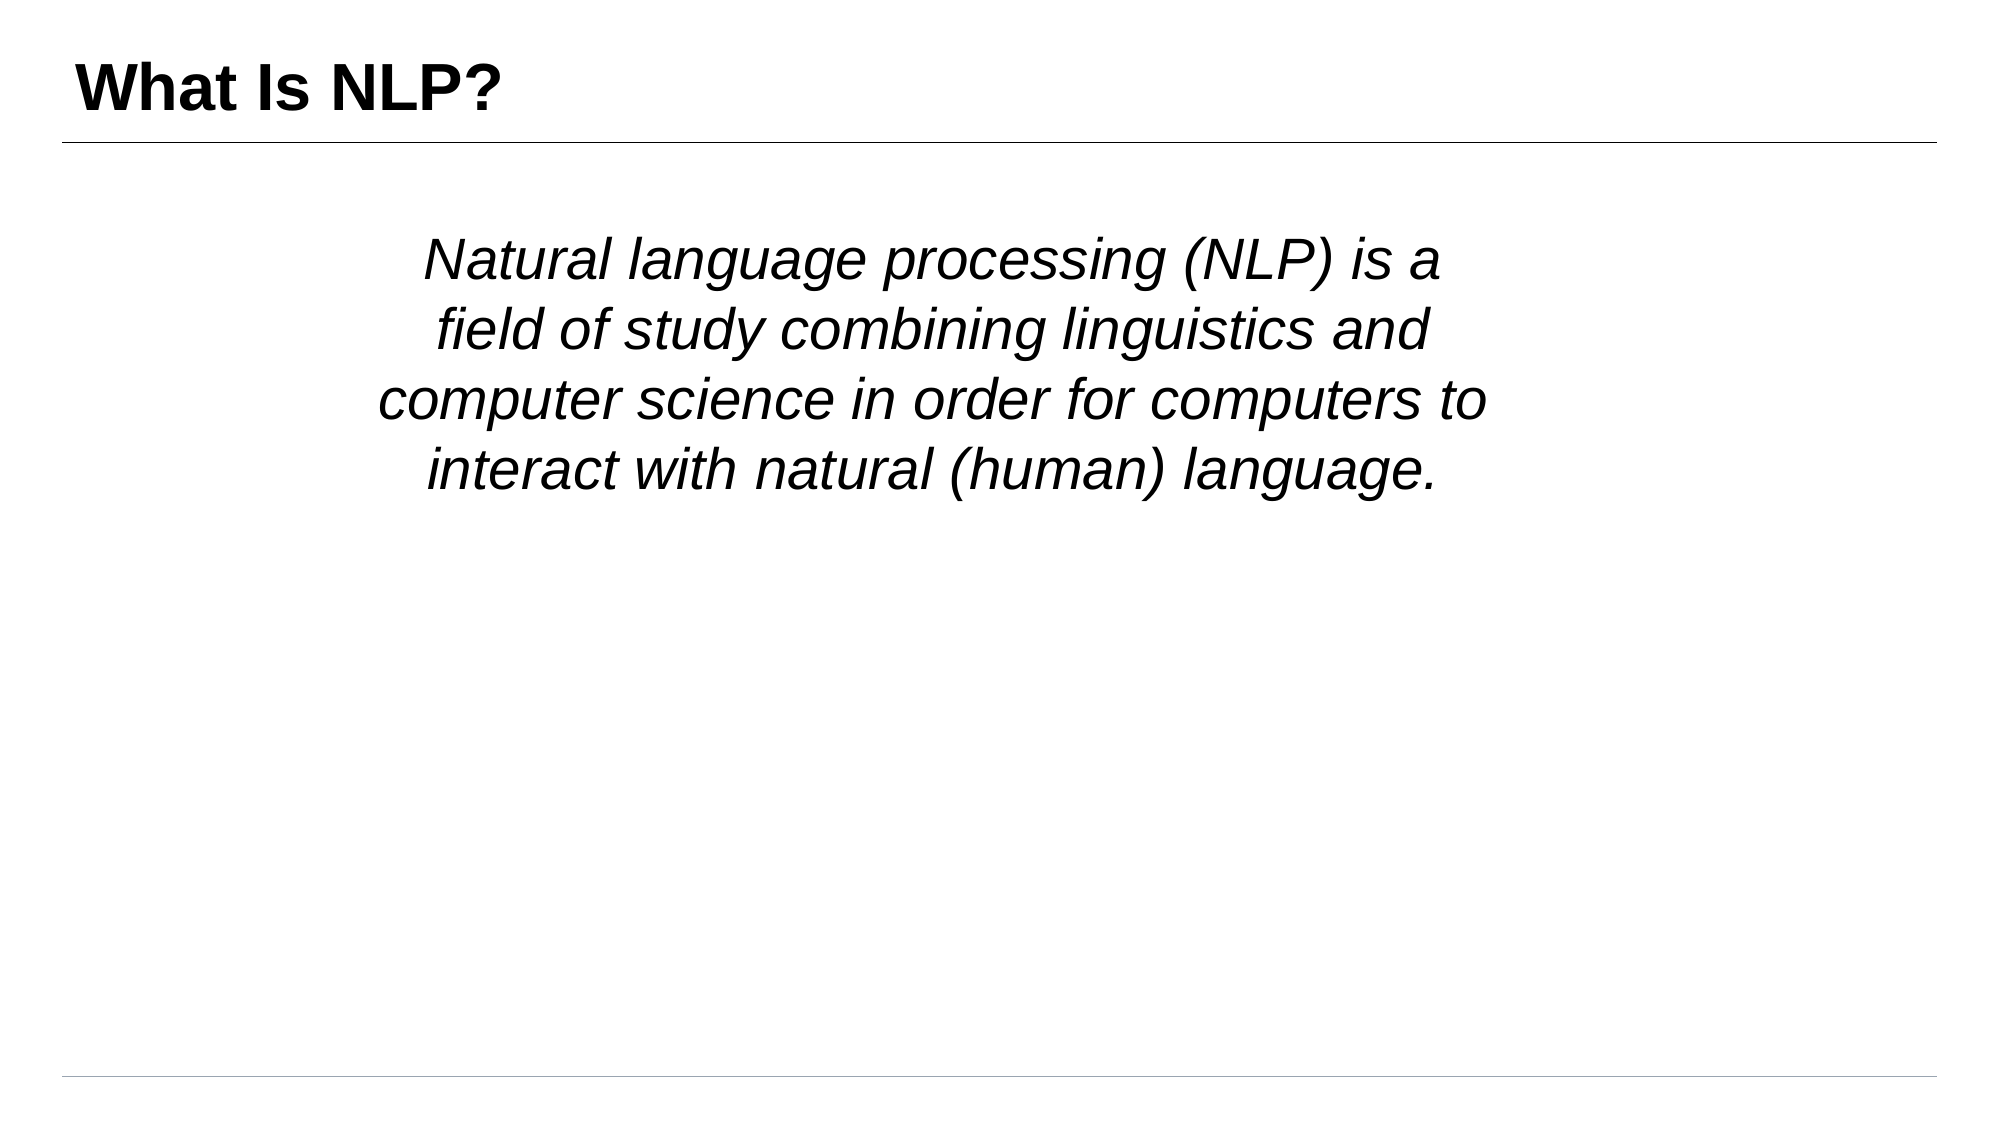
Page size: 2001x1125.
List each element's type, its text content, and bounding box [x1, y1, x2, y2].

list Natural language processing (NLP) is a field of study combining linguistics and computer science in order for computers to interact with natural (human) language. [294, 213, 1574, 653]
title What Is NLP? [0, 49, 2000, 129]
